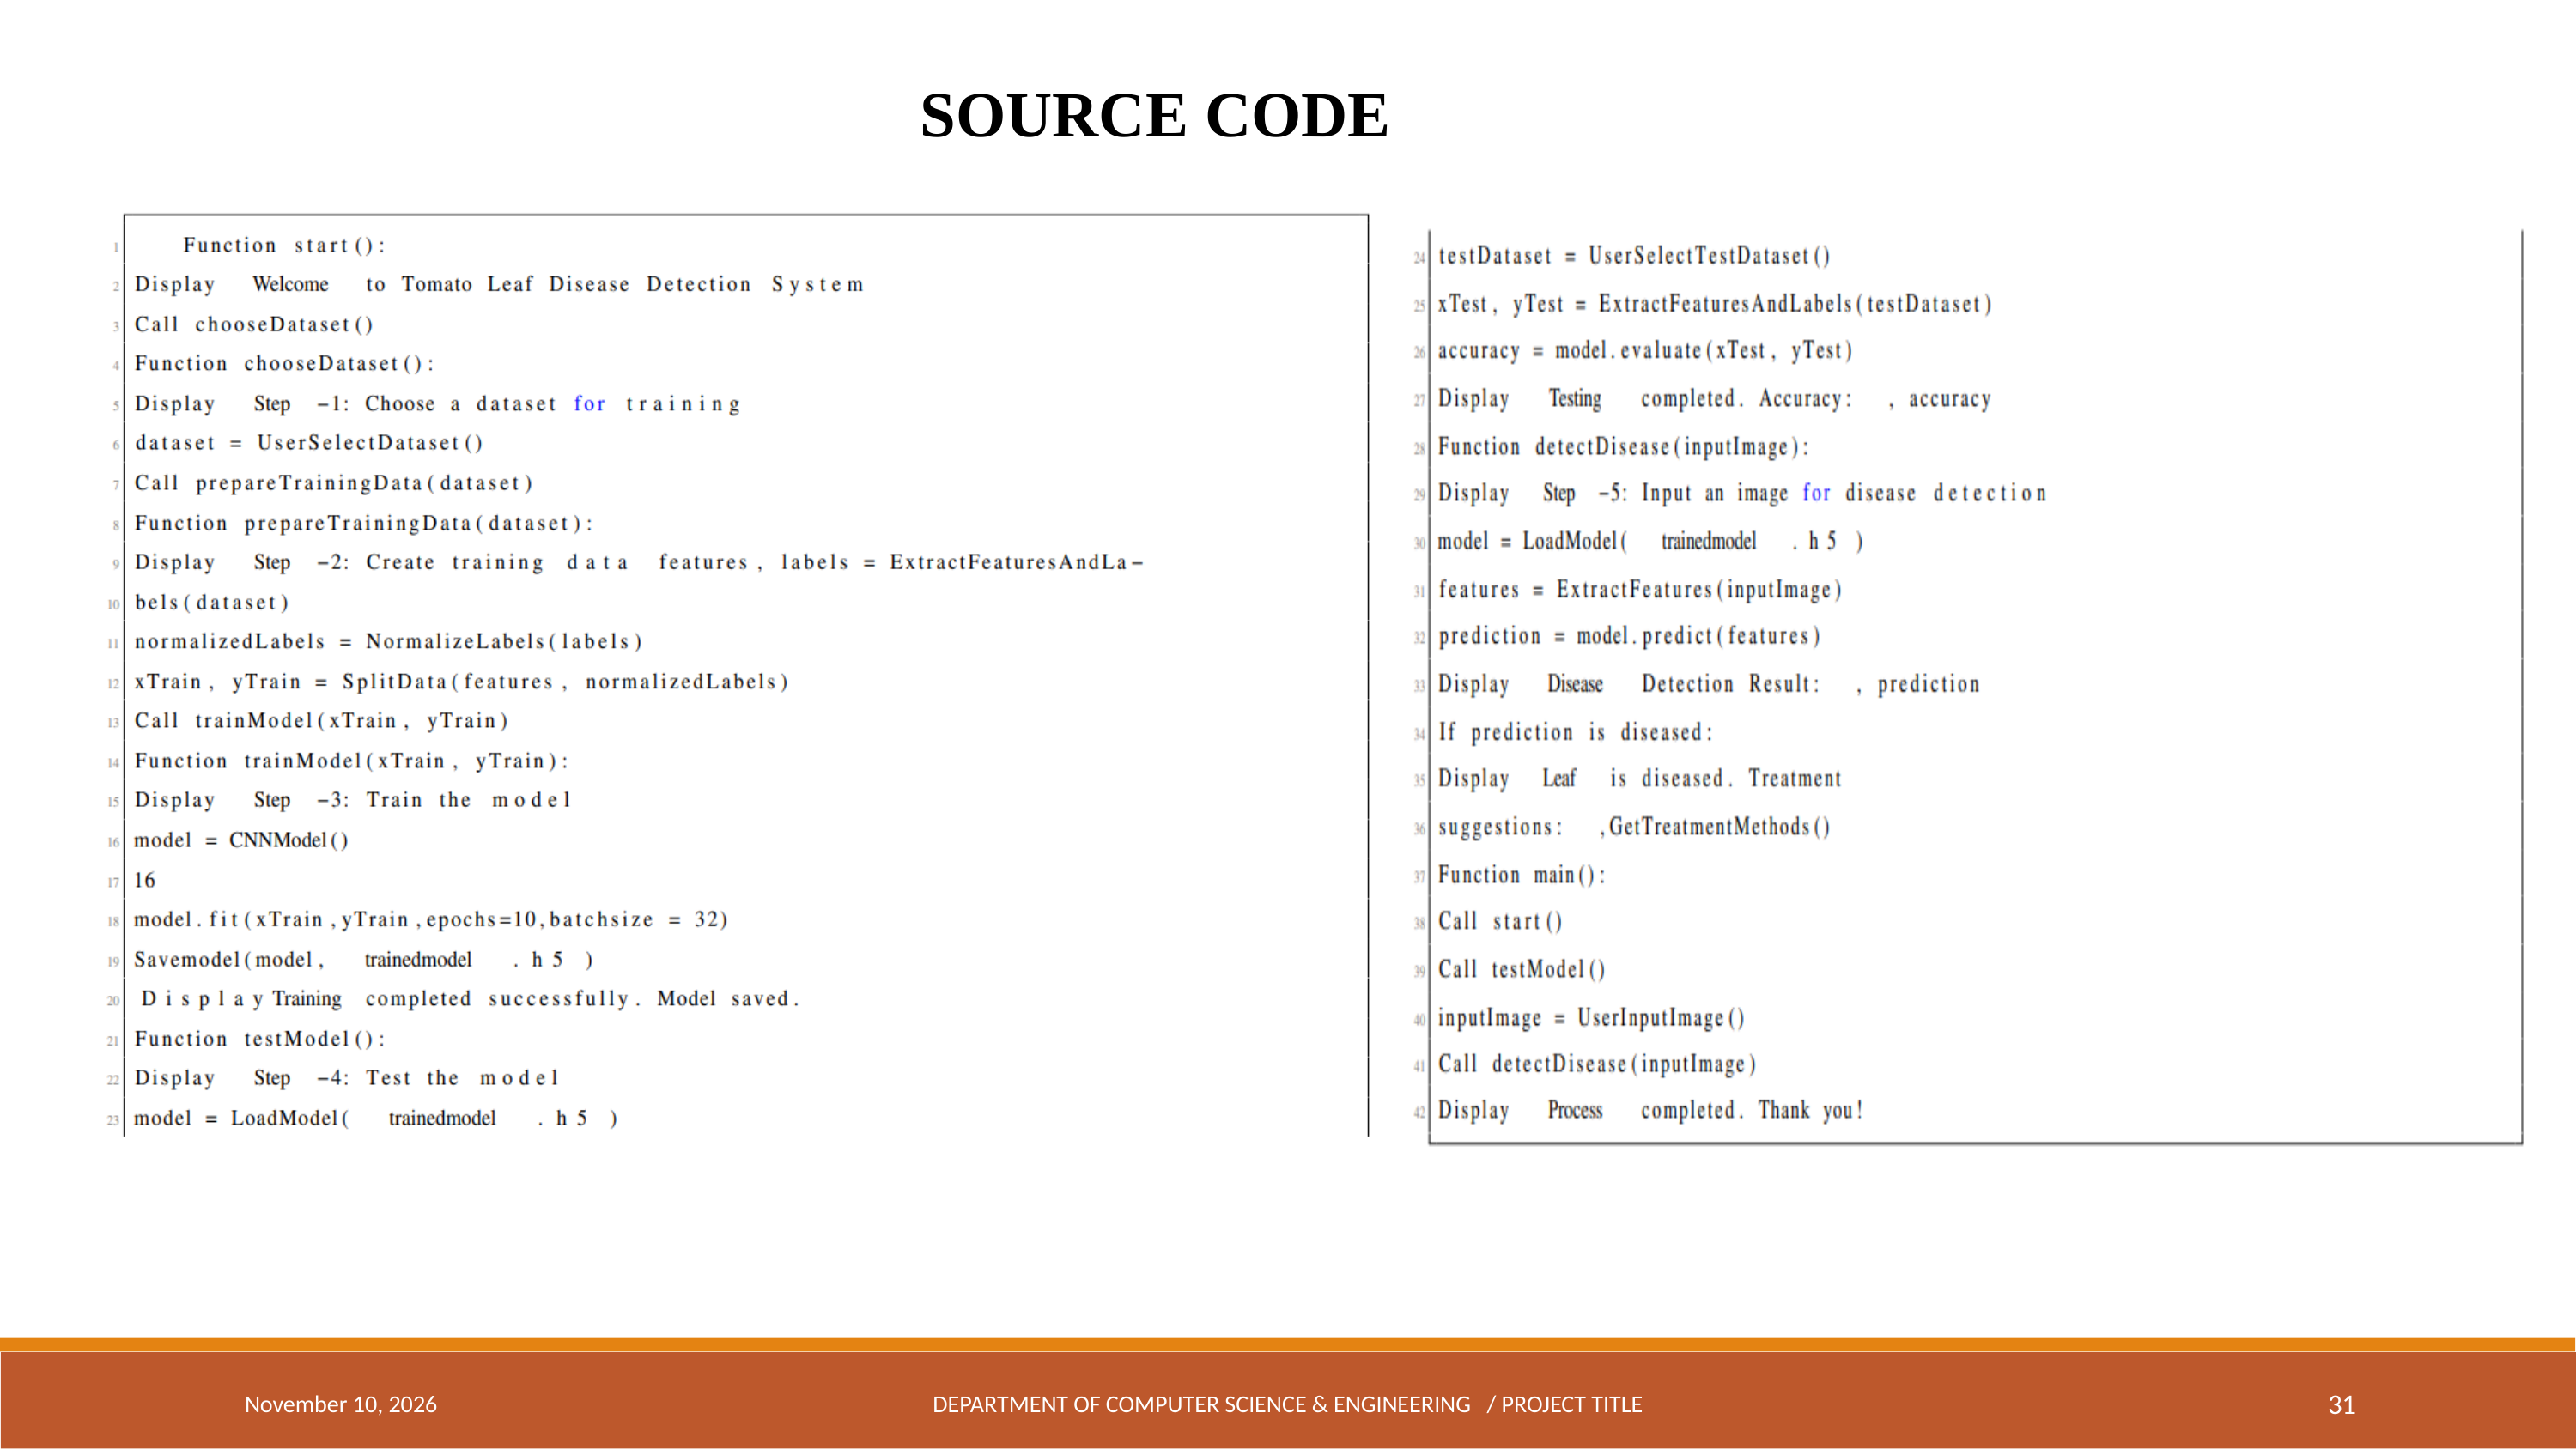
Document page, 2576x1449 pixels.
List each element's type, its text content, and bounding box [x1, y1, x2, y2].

picture [94, 193, 2551, 1183]
footer DEPARTMENT OF COMPUTER SCIENCE & ENGINEERING / PROJECT TITLE [779, 1364, 1798, 1442]
text_box SOURCE CODE [907, 66, 1404, 156]
slide_number 31 [2092, 1364, 2369, 1442]
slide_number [232, 1364, 755, 1442]
